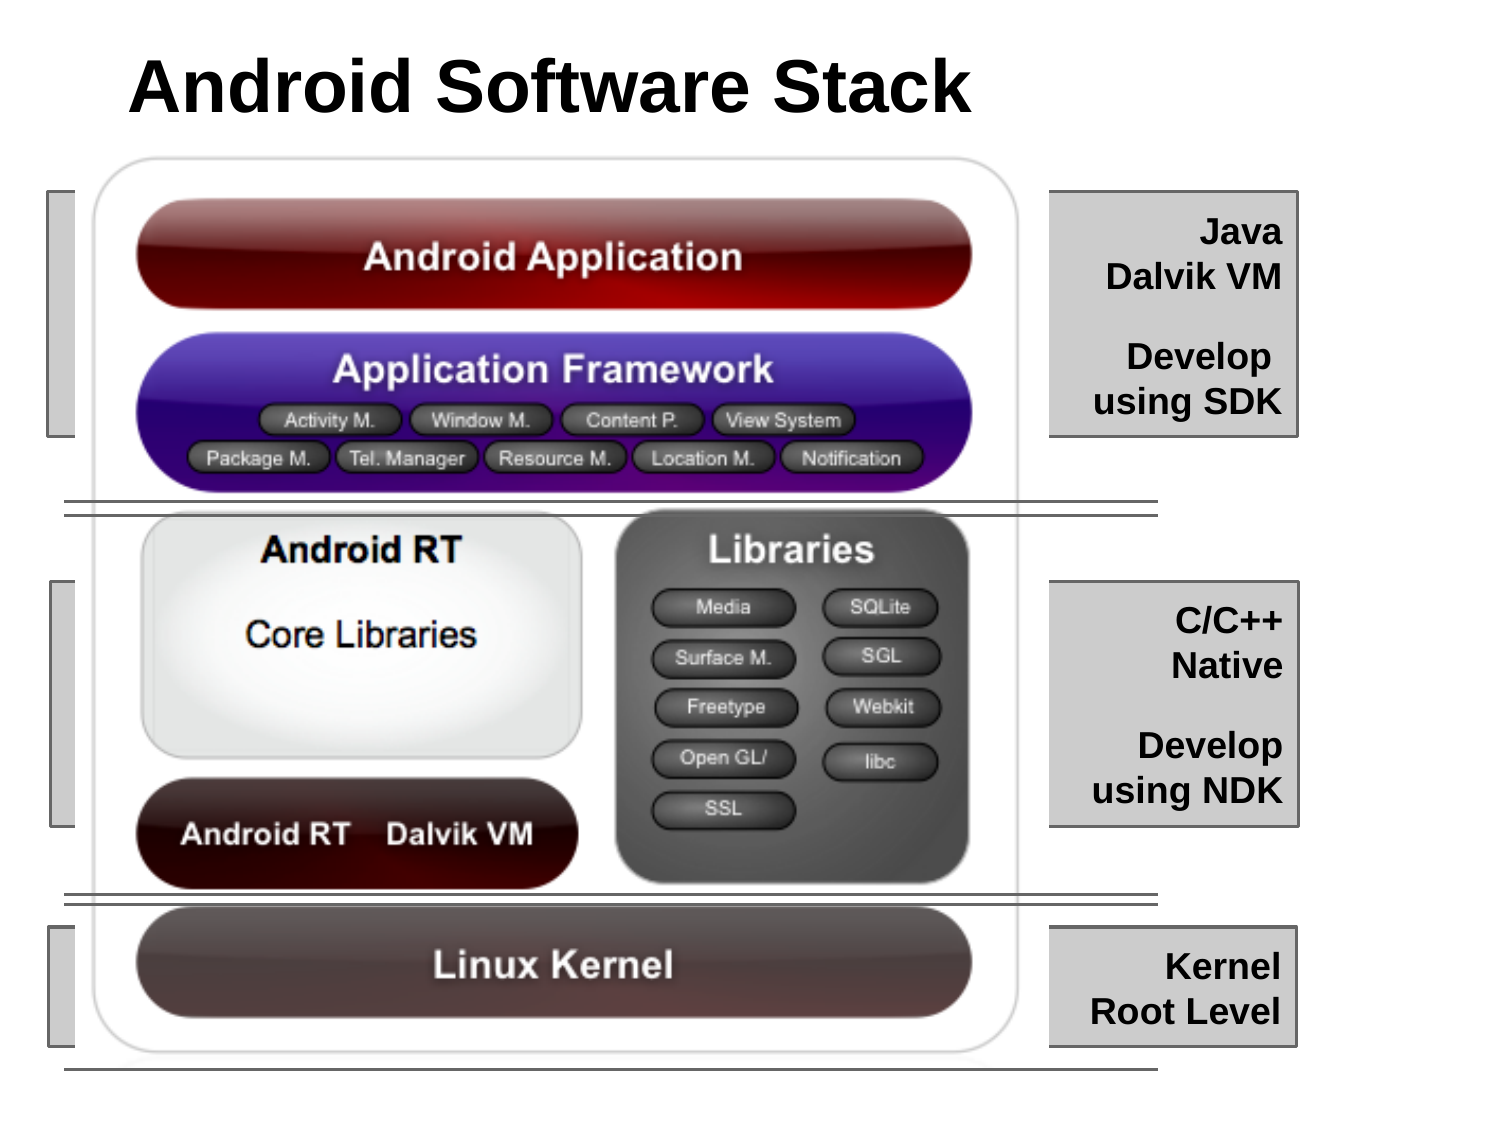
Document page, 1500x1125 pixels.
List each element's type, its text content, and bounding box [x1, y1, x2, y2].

text_box [75, 509, 1049, 514]
text_box [75, 523, 1049, 893]
text_box Kernel Root Level [1049, 927, 1297, 1047]
text_box [75, 913, 1049, 1068]
text_box Kernel Root Level [48, 927, 75, 1047]
text_box C/C++ Native Develop using NDK [50, 581, 75, 827]
text_box Java Dalvik VM Develop using SDK [47, 191, 75, 437]
text_box Java Dalvik VM Develop using SDK [1049, 233, 1298, 437]
text_box [75, 133, 1049, 500]
text_box C/C++ Native Develop using NDK [1049, 581, 1299, 827]
title Android Software Stack [75, 14, 1425, 233]
